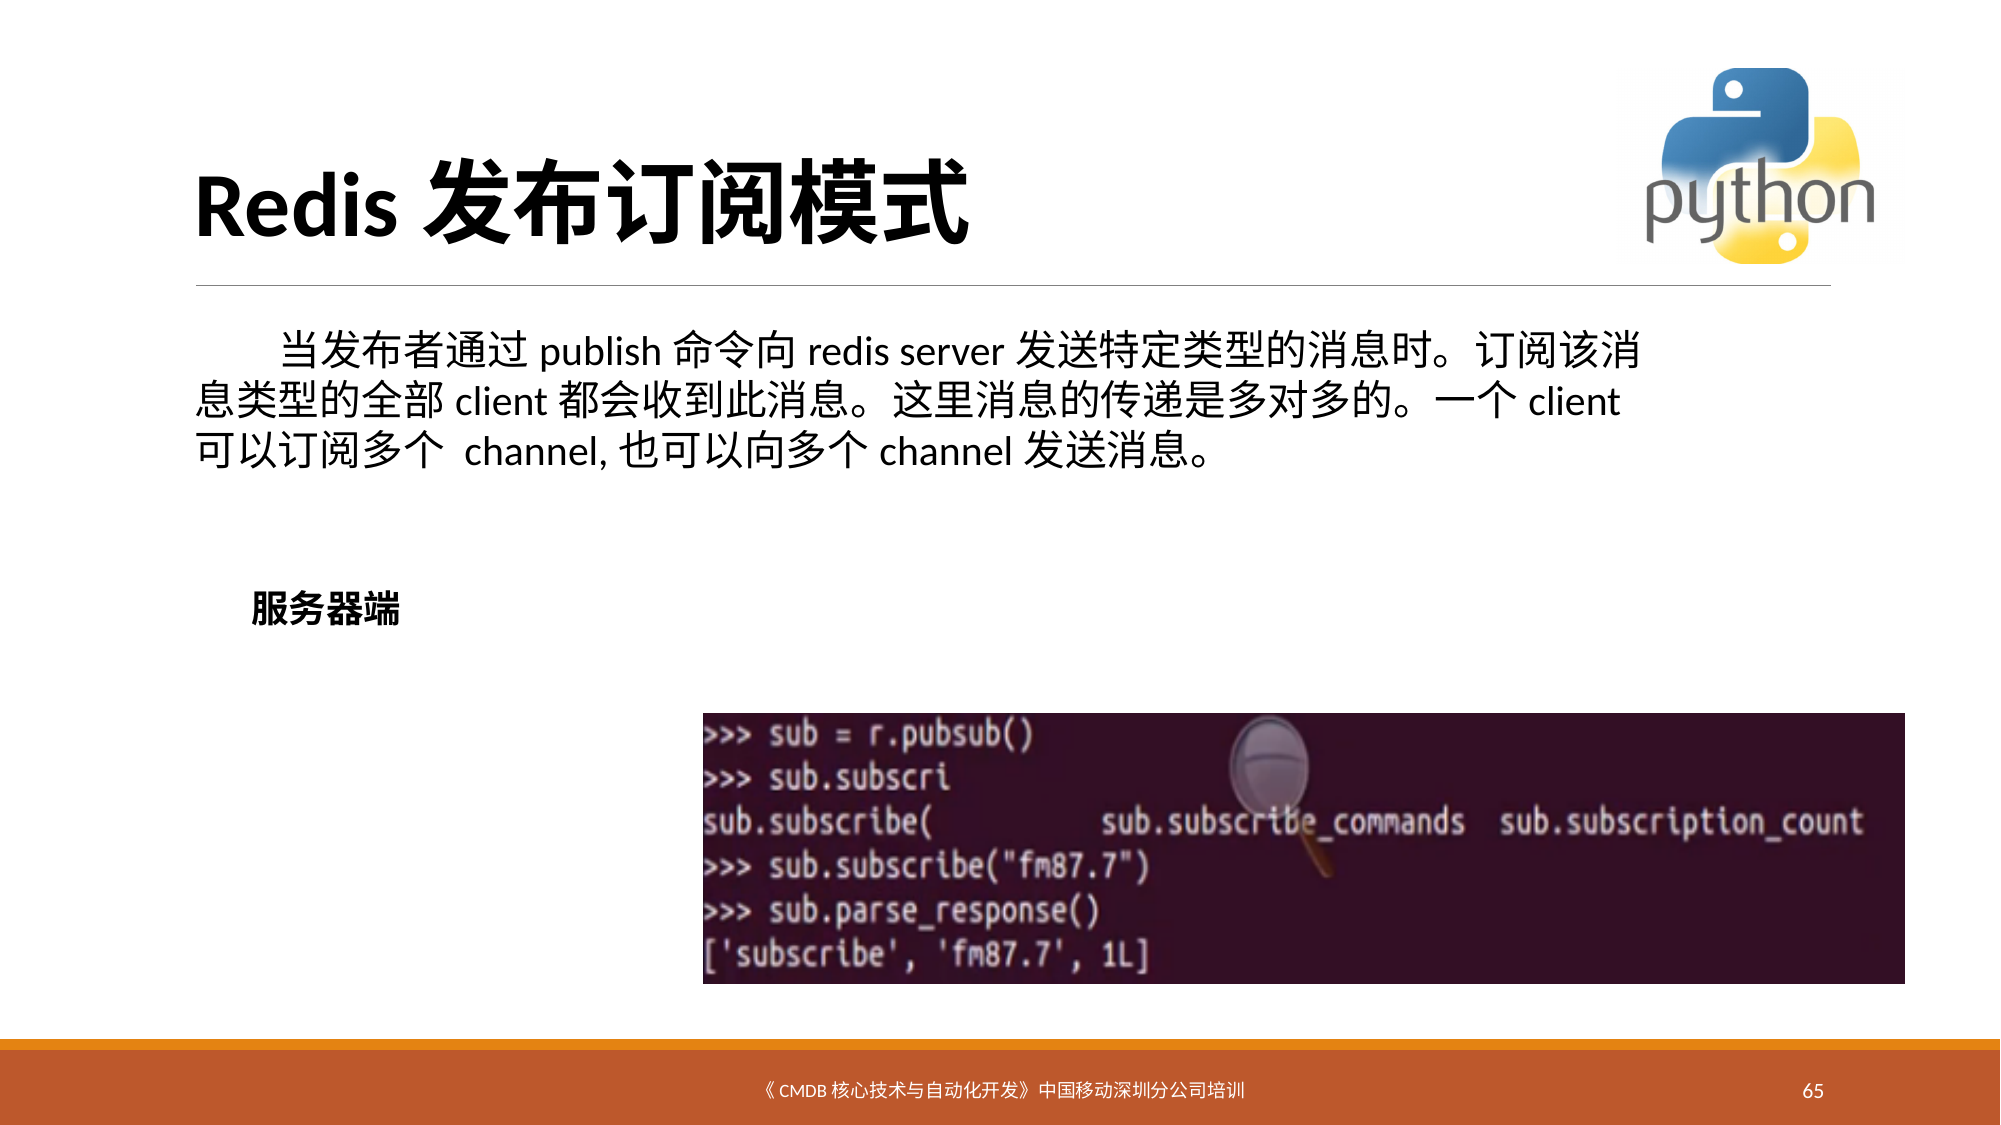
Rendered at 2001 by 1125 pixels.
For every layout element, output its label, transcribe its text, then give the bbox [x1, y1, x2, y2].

text_box 服务器端 [236, 577, 886, 638]
footer 《CMDB核心技术与自动化开发》中国移动深圳分公司培训 [604, 1059, 1396, 1120]
picture [1616, 68, 1906, 264]
text_box Redis发布订阅模式 [179, 137, 1591, 262]
picture [702, 712, 1906, 985]
text_box 当发布者通过publish命令向redis server发送特定类型的消息时。订阅该消息类型的全部client都会收到此消息。这里消息的传递是多对多的。一个client可以订阅多个 channel,也可以向多个channel发送消息。 [179, 316, 1685, 482]
slide_number 65 [1624, 1059, 1840, 1120]
